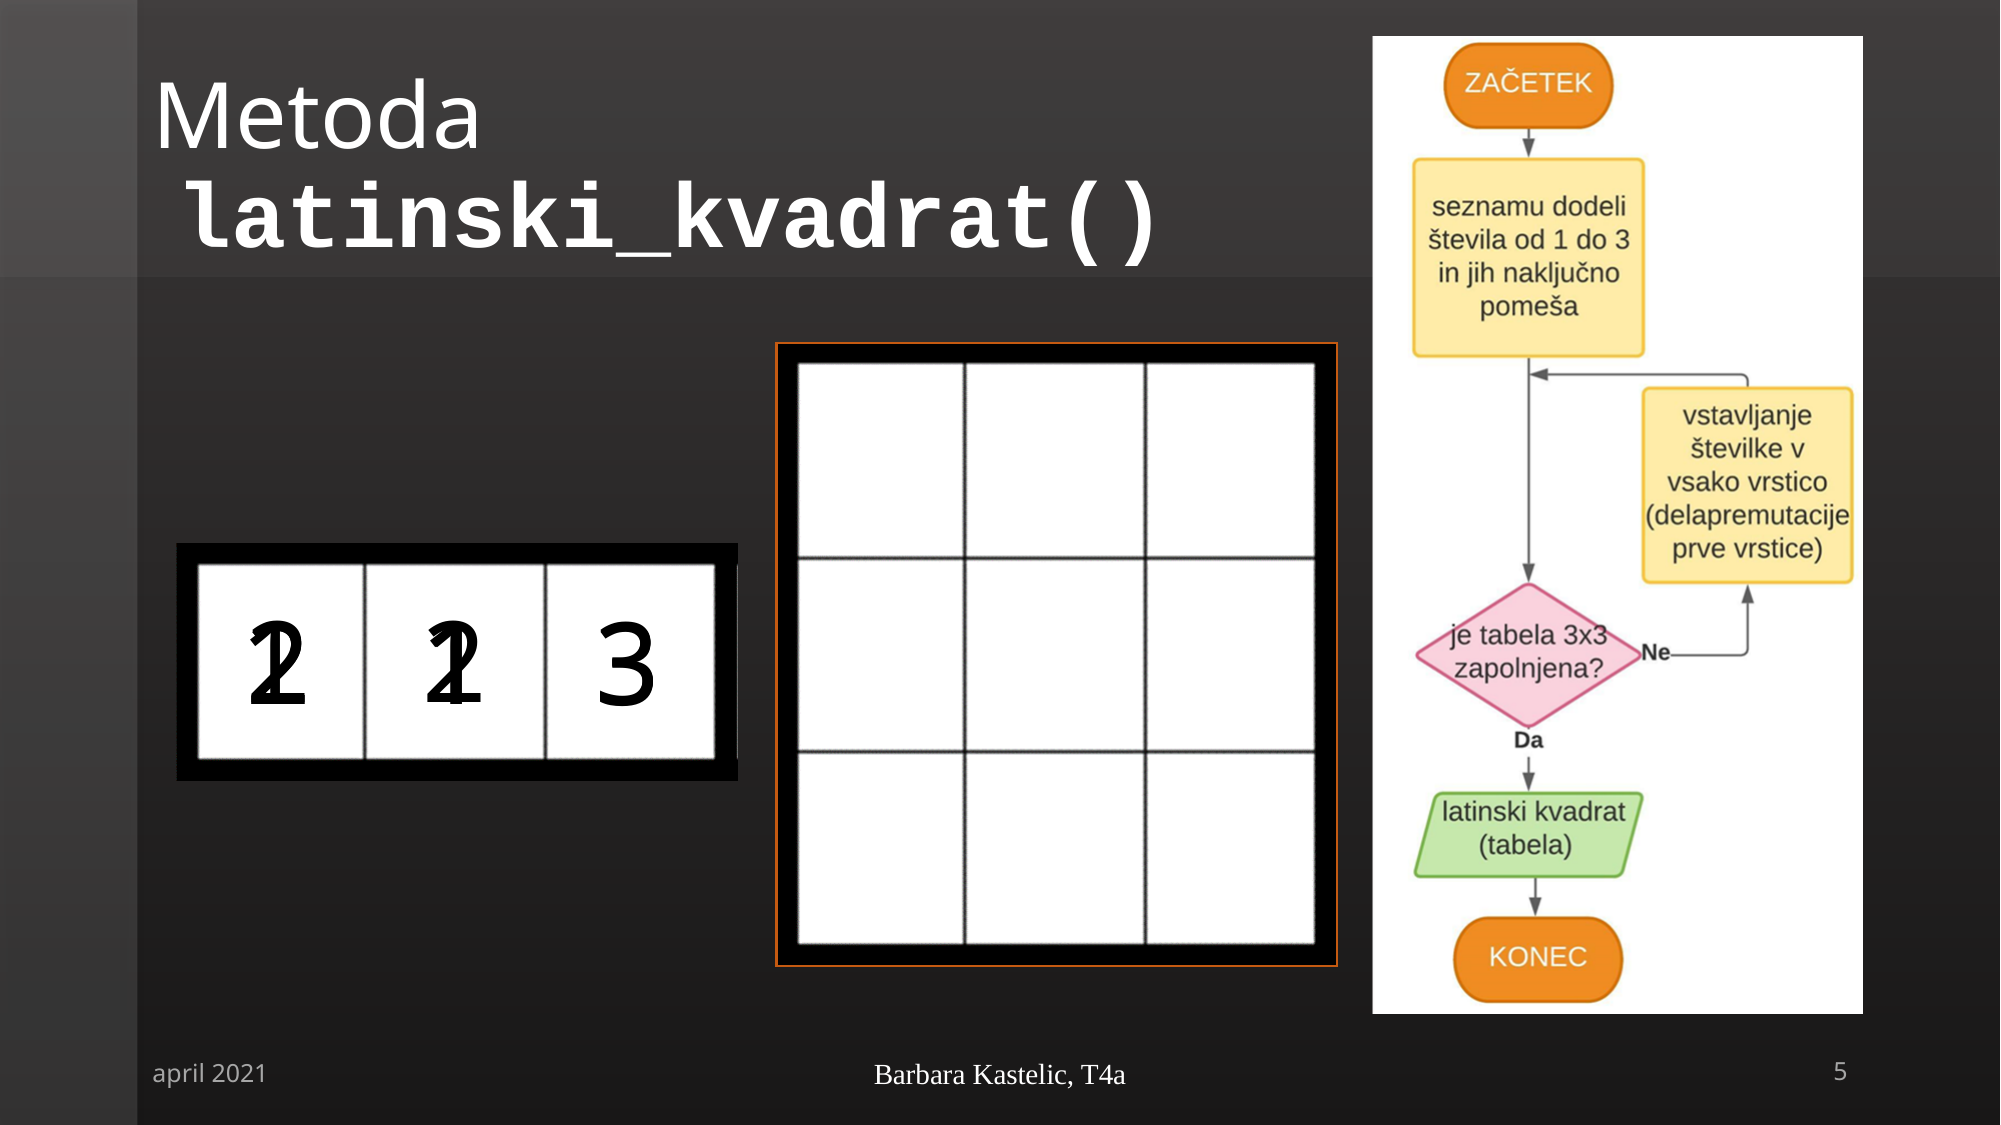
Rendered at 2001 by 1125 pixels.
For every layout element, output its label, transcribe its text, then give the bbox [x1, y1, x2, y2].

picture [1368, 36, 1863, 1014]
text_box [775, 342, 1338, 967]
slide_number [137, 1042, 588, 1103]
footer Barbara Kastelic, T4a [662, 1042, 1338, 1103]
title Metoda latinski_kvadrat() [137, 59, 1368, 278]
picture [176, 543, 738, 781]
slide_number 5 [1412, 1042, 1863, 1103]
